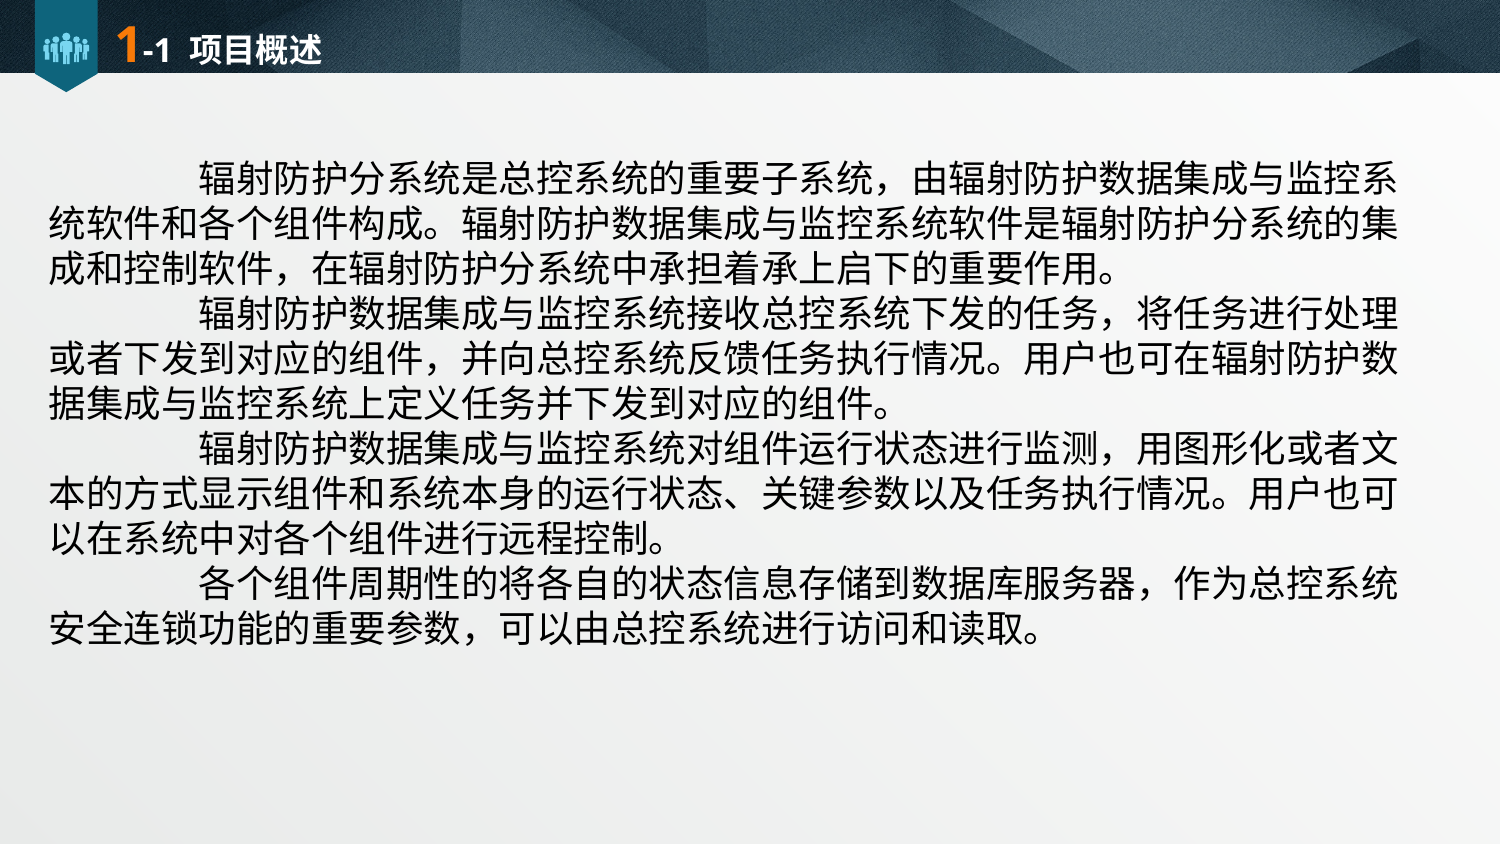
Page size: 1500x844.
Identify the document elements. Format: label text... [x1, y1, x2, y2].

picture [0, 0, 34, 73]
picture [98, 0, 1500, 73]
text_box 辐射防护分系统是总控系统的重要子系统，由辐射防护数据集成与监控系统软件和各个组件构成。辐射防护数据集成与监控系统软件是辐射防护分系统的集成和控制软件，在辐射防护分系统中承担着承上启下的重要作用。 辐射防护数据集成与监控系统接收总控系统下发的任务，将任务进行处理或者下发到对应的组件，并向总控系统反馈任务执行情况。用户也可在辐射防护数据集成与监控系统上定义任务并下发到对应的组件。 辐射防护数据集成与监控系统对组件运行状态进行监测，用图形化或者文本的方式显示组件和系统本身的运行状态、关键参数以及任务执行情况。用户也可以在系统中对各个组件进行远程控制。 各个组件周期性的将各自的状态信息存储到数据库服务器，作为总控系统安全连锁功能的重要参数，可以由总控系统进行访问和读取。 [49, 128, 1412, 650]
text_box [43, 32, 90, 65]
title 1-1 项目概述 [99, 20, 550, 66]
